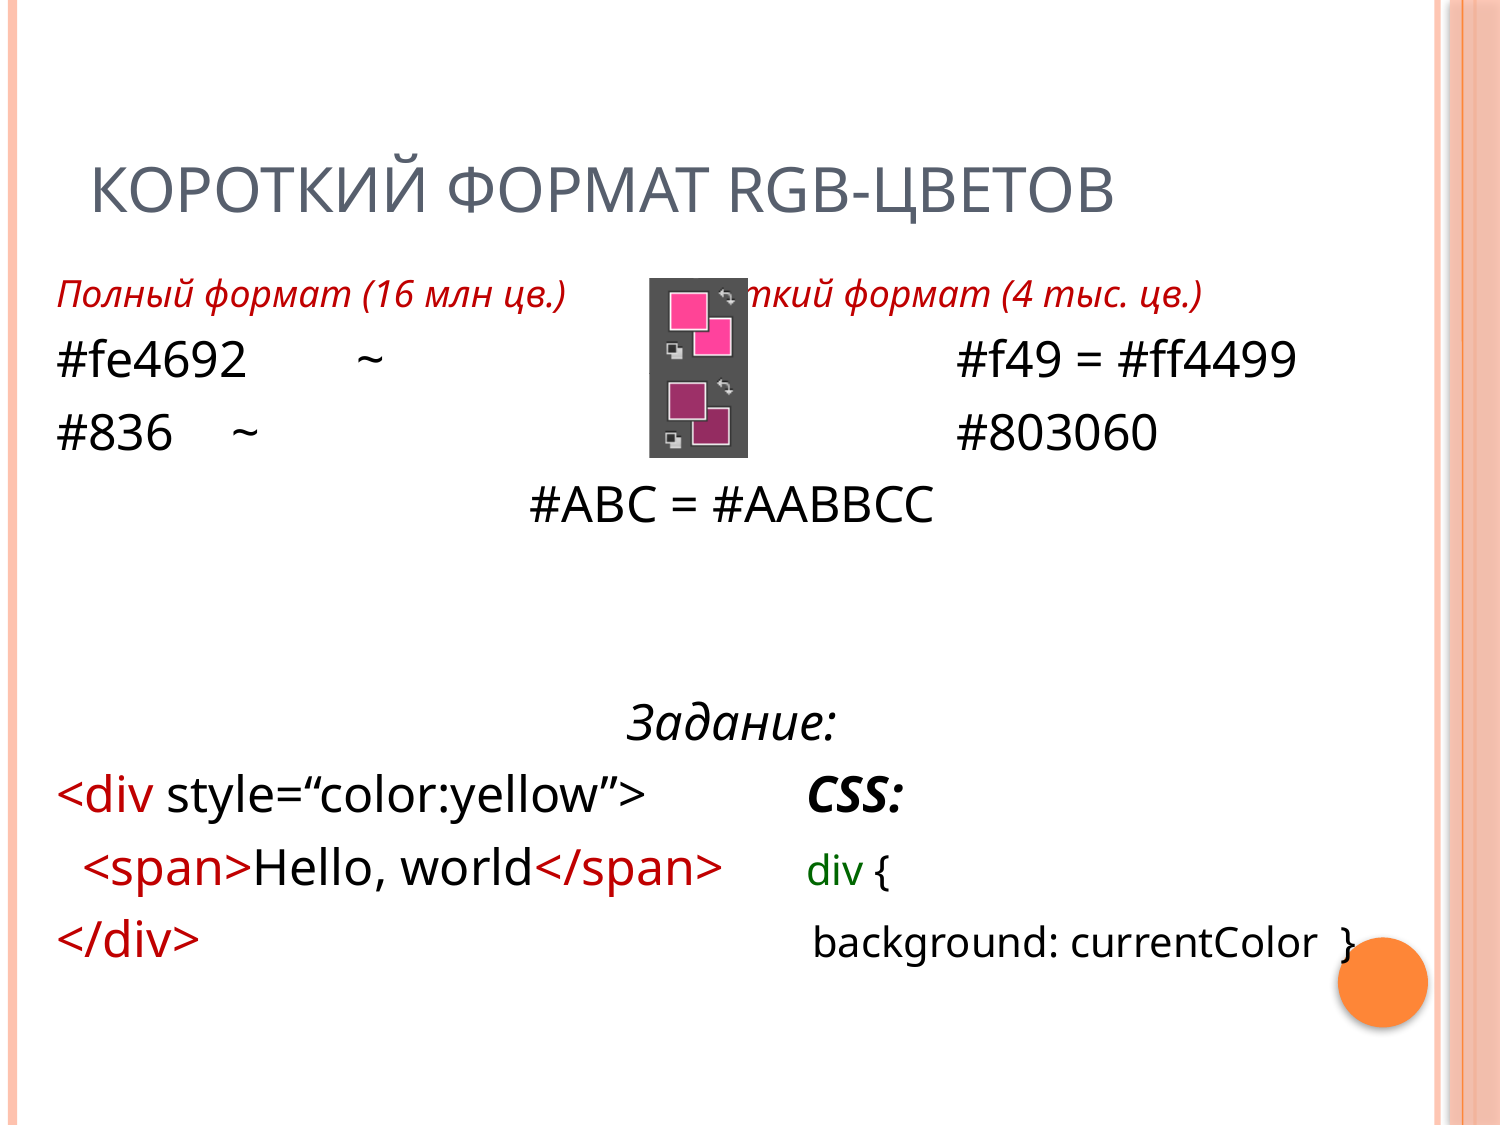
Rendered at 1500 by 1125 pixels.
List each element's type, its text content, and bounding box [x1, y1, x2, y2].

title Короткий формат RGB-цветов [75, 45, 1300, 233]
list Полный формат (16 млн цв.) Краткий формат (4 тыс. цв.) #fe4692 ~ #f49 = #ff4499 #836 ~ #803060 #ABC = #AABBCC Задание: <div style=“color:yellow”> CSS: <span>Hello, world</span> div { </div> background: currentColor } [41, 262, 1424, 1062]
picture [648, 278, 749, 459]
